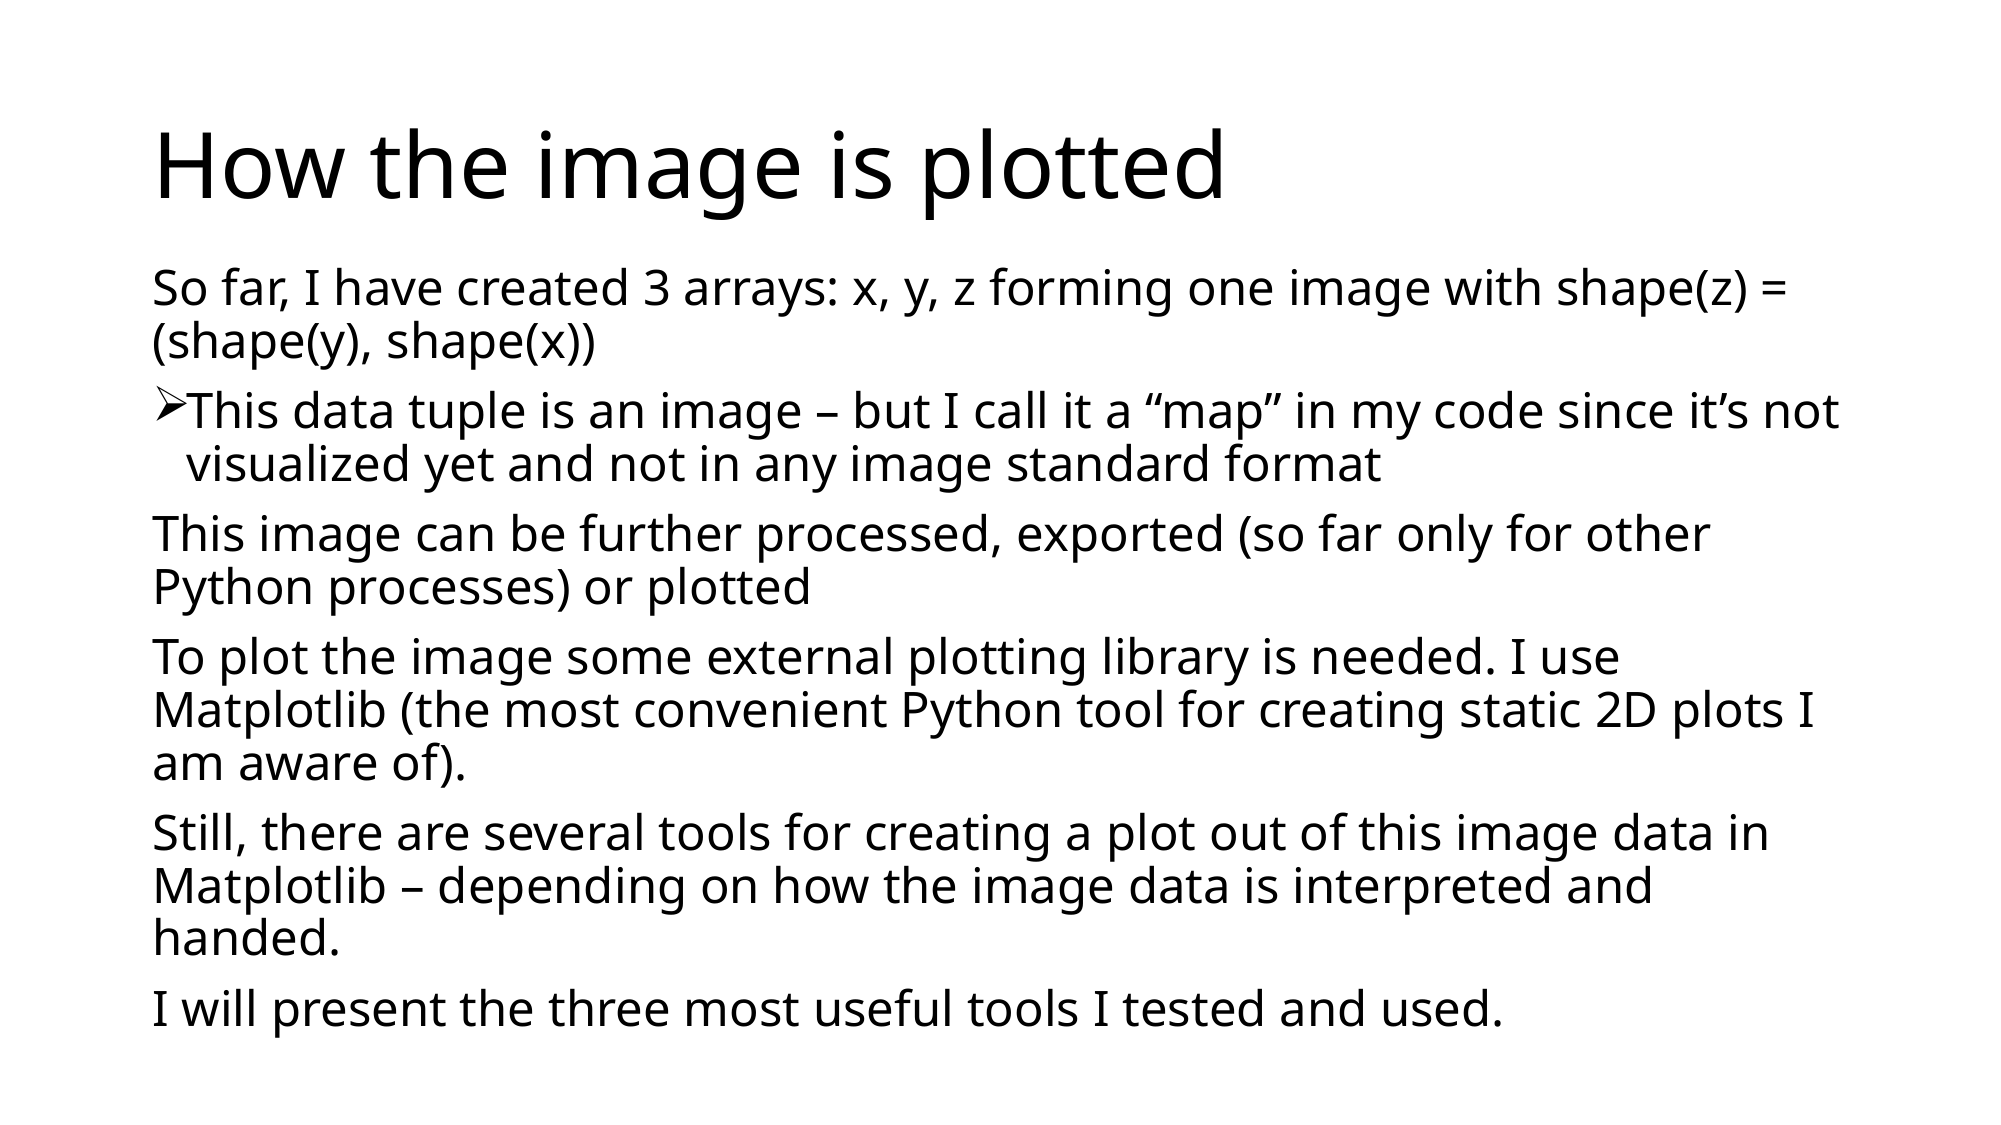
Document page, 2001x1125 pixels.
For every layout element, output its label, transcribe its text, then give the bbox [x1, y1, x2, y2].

title How the image is plotted [137, 59, 1863, 256]
list So far, I have created 3 arrays: x, y, z forming one image with shape(z) = (shape(y), shape(x)) This data tuple is an image – but I call it a “map” in my code since it’s not visualized yet and not in any image standard format This image can be further processed, exported (so far only for other Python processes) or plotted To plot the image some external plotting library is needed. I use Matplotlib (the most convenient Python tool for creating static 2D plots I am aware of). Still, there are several tools for creating a plot out of this image data in Matplotlib – depending on how the image data is interpreted and handed. I will present the three most useful tools I tested and used. [137, 256, 1863, 1049]
